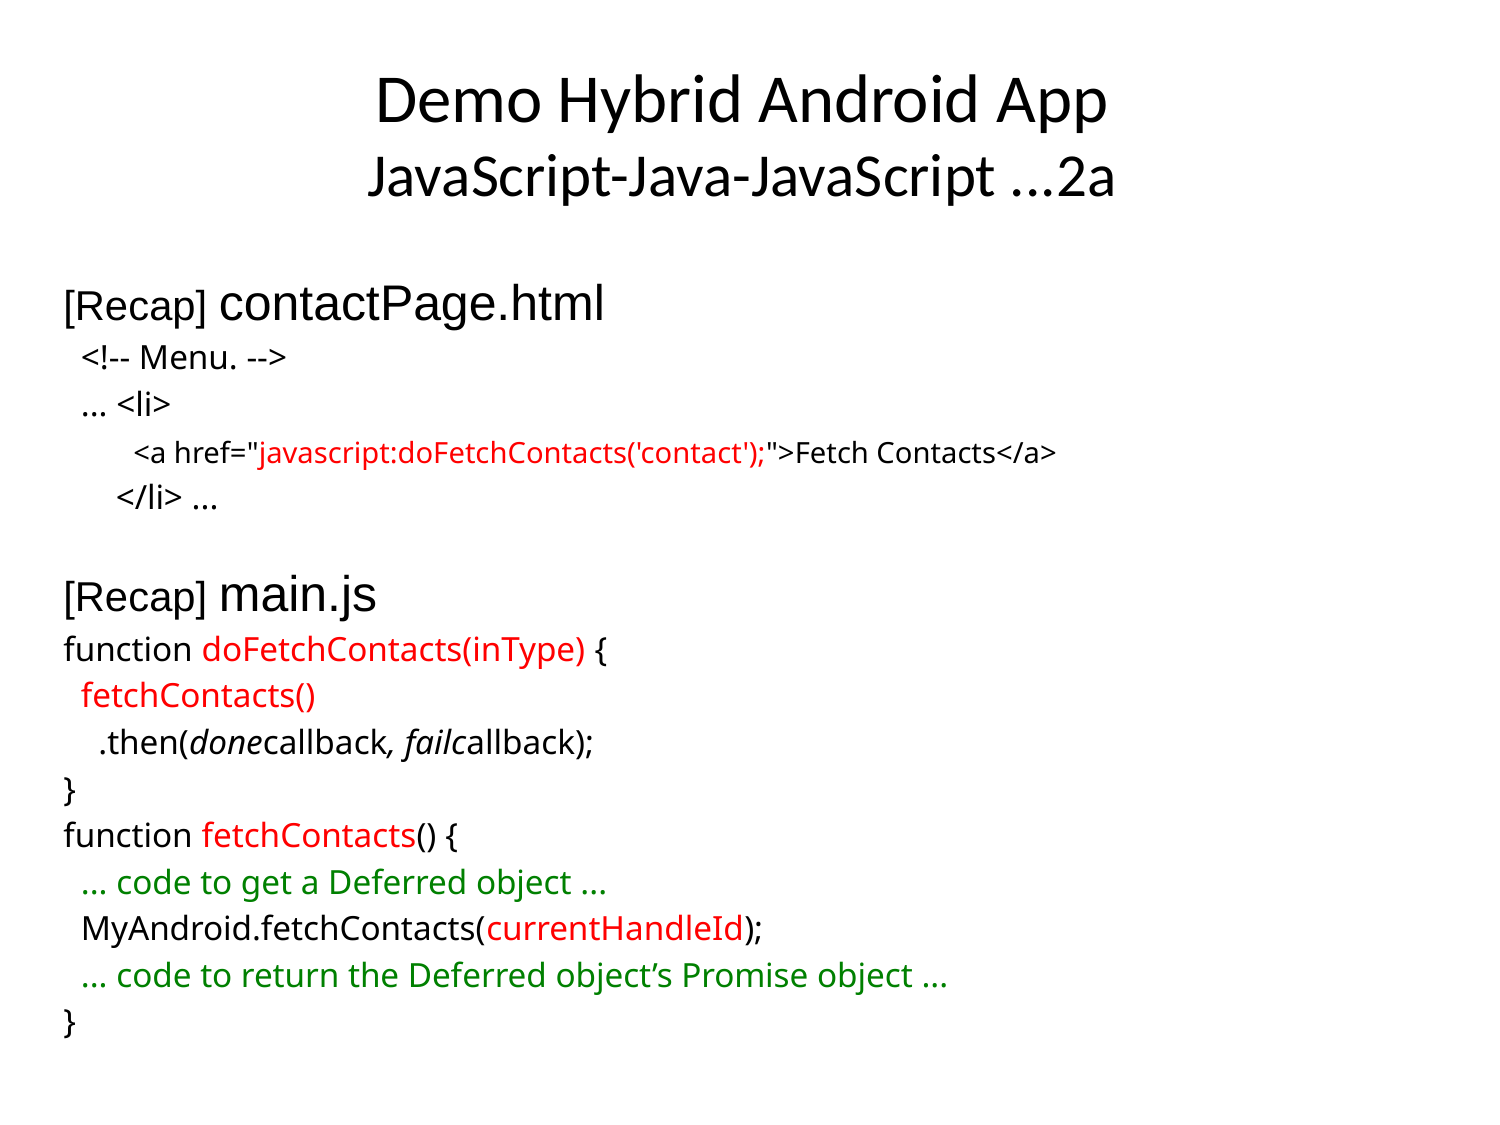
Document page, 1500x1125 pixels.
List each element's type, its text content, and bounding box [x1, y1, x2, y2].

title Demo Hybrid Android App JavaScript-Java-JavaScript ...2a [74, 45, 1410, 218]
list [Recap] contactPage.html <!-- Menu. --> ... <li> <a href="javascript:doFetchContacts('contact');">Fetch Contacts</a> </li> ... [Recap] main.js function doFetchContacts(inType) { fetchContacts() .then(donecallback, failcallback); } function fetchContacts() { ... code to get a Deferred object ... MyAndroid.fetchContacts(currentHandleId); ... code to return the Deferred object’s Promise object ... } [46, 262, 1459, 1081]
